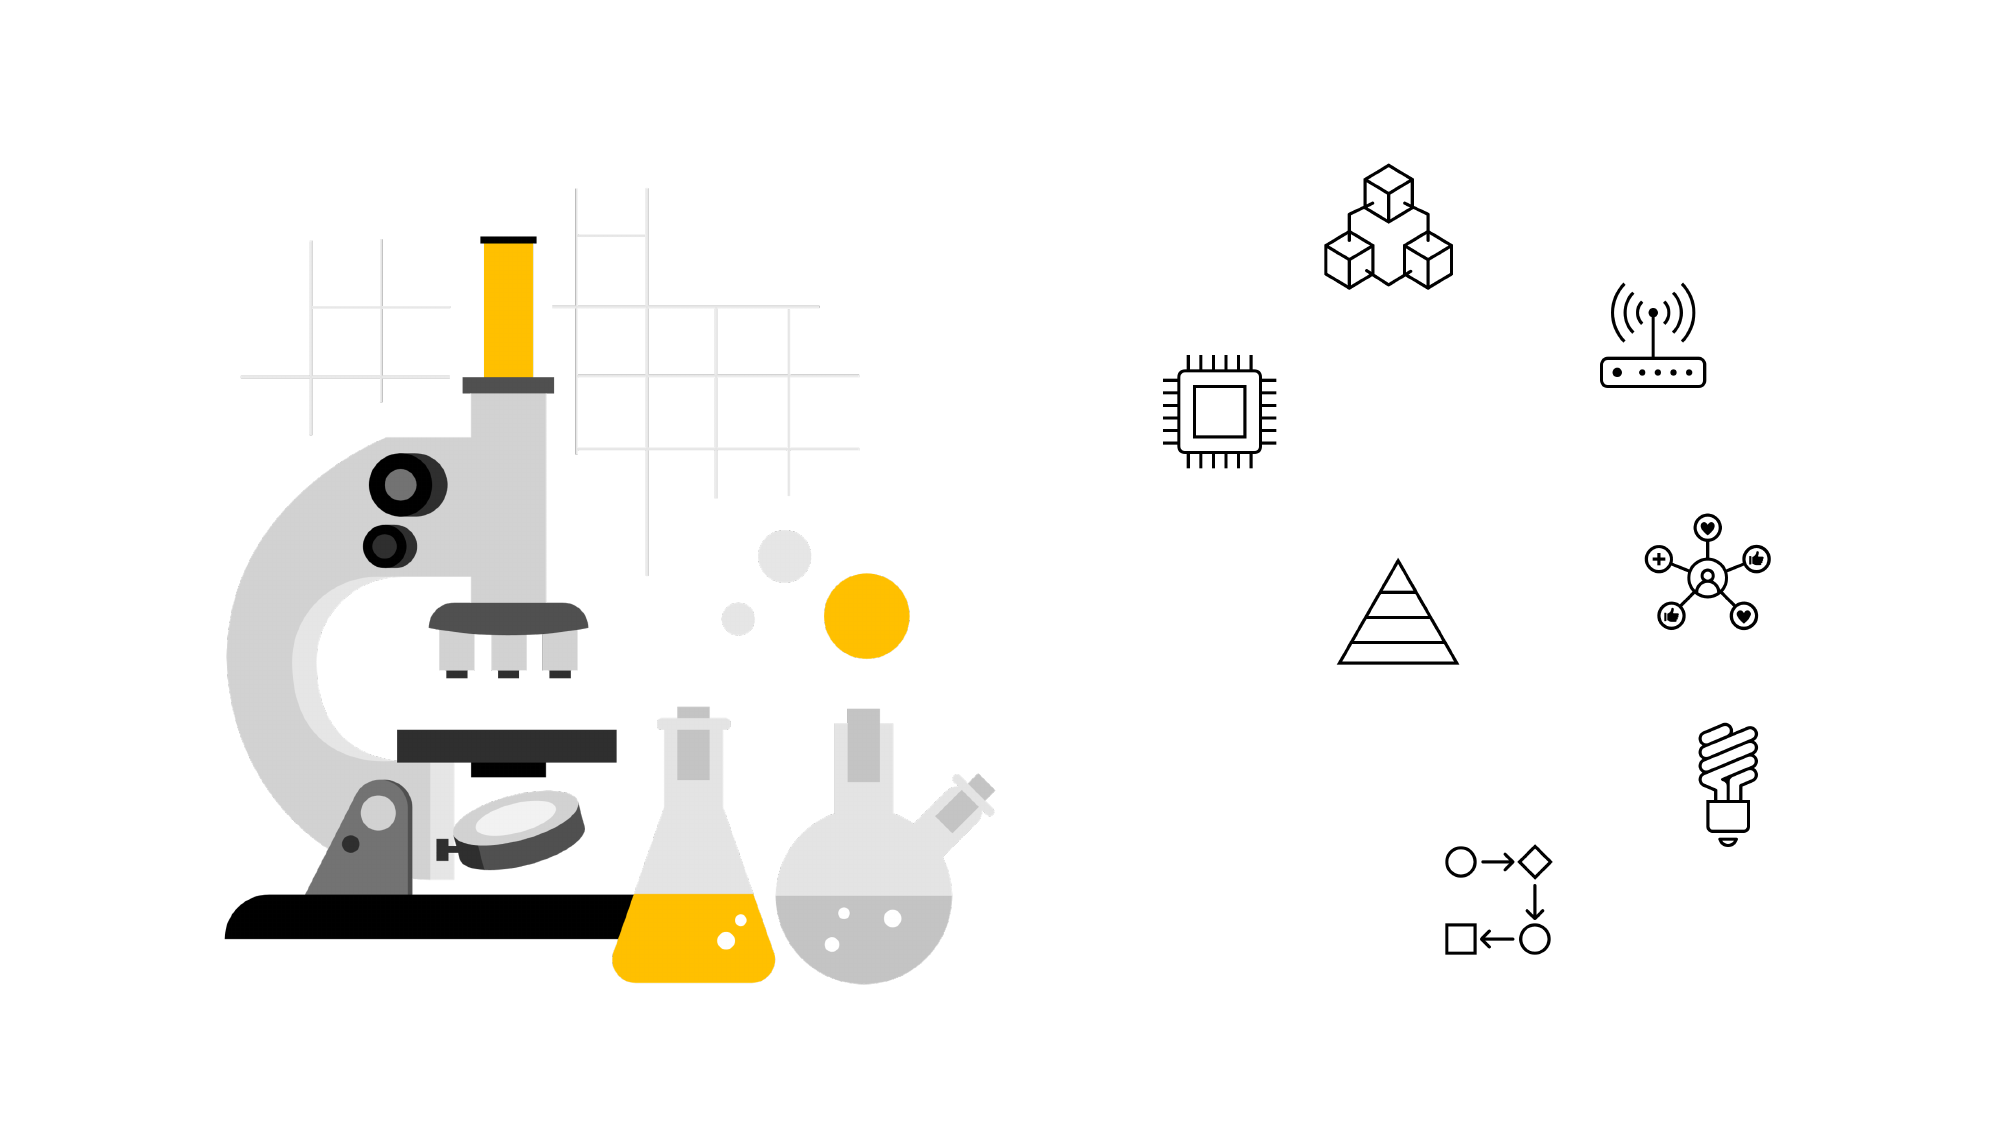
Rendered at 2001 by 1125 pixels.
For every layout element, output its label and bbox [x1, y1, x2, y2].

picture [45, 22, 1295, 1125]
picture [1652, 710, 1803, 861]
picture [1323, 537, 1475, 688]
picture [1313, 151, 1464, 302]
picture [1577, 259, 1728, 410]
picture [1632, 496, 1783, 647]
picture [1423, 824, 1574, 975]
